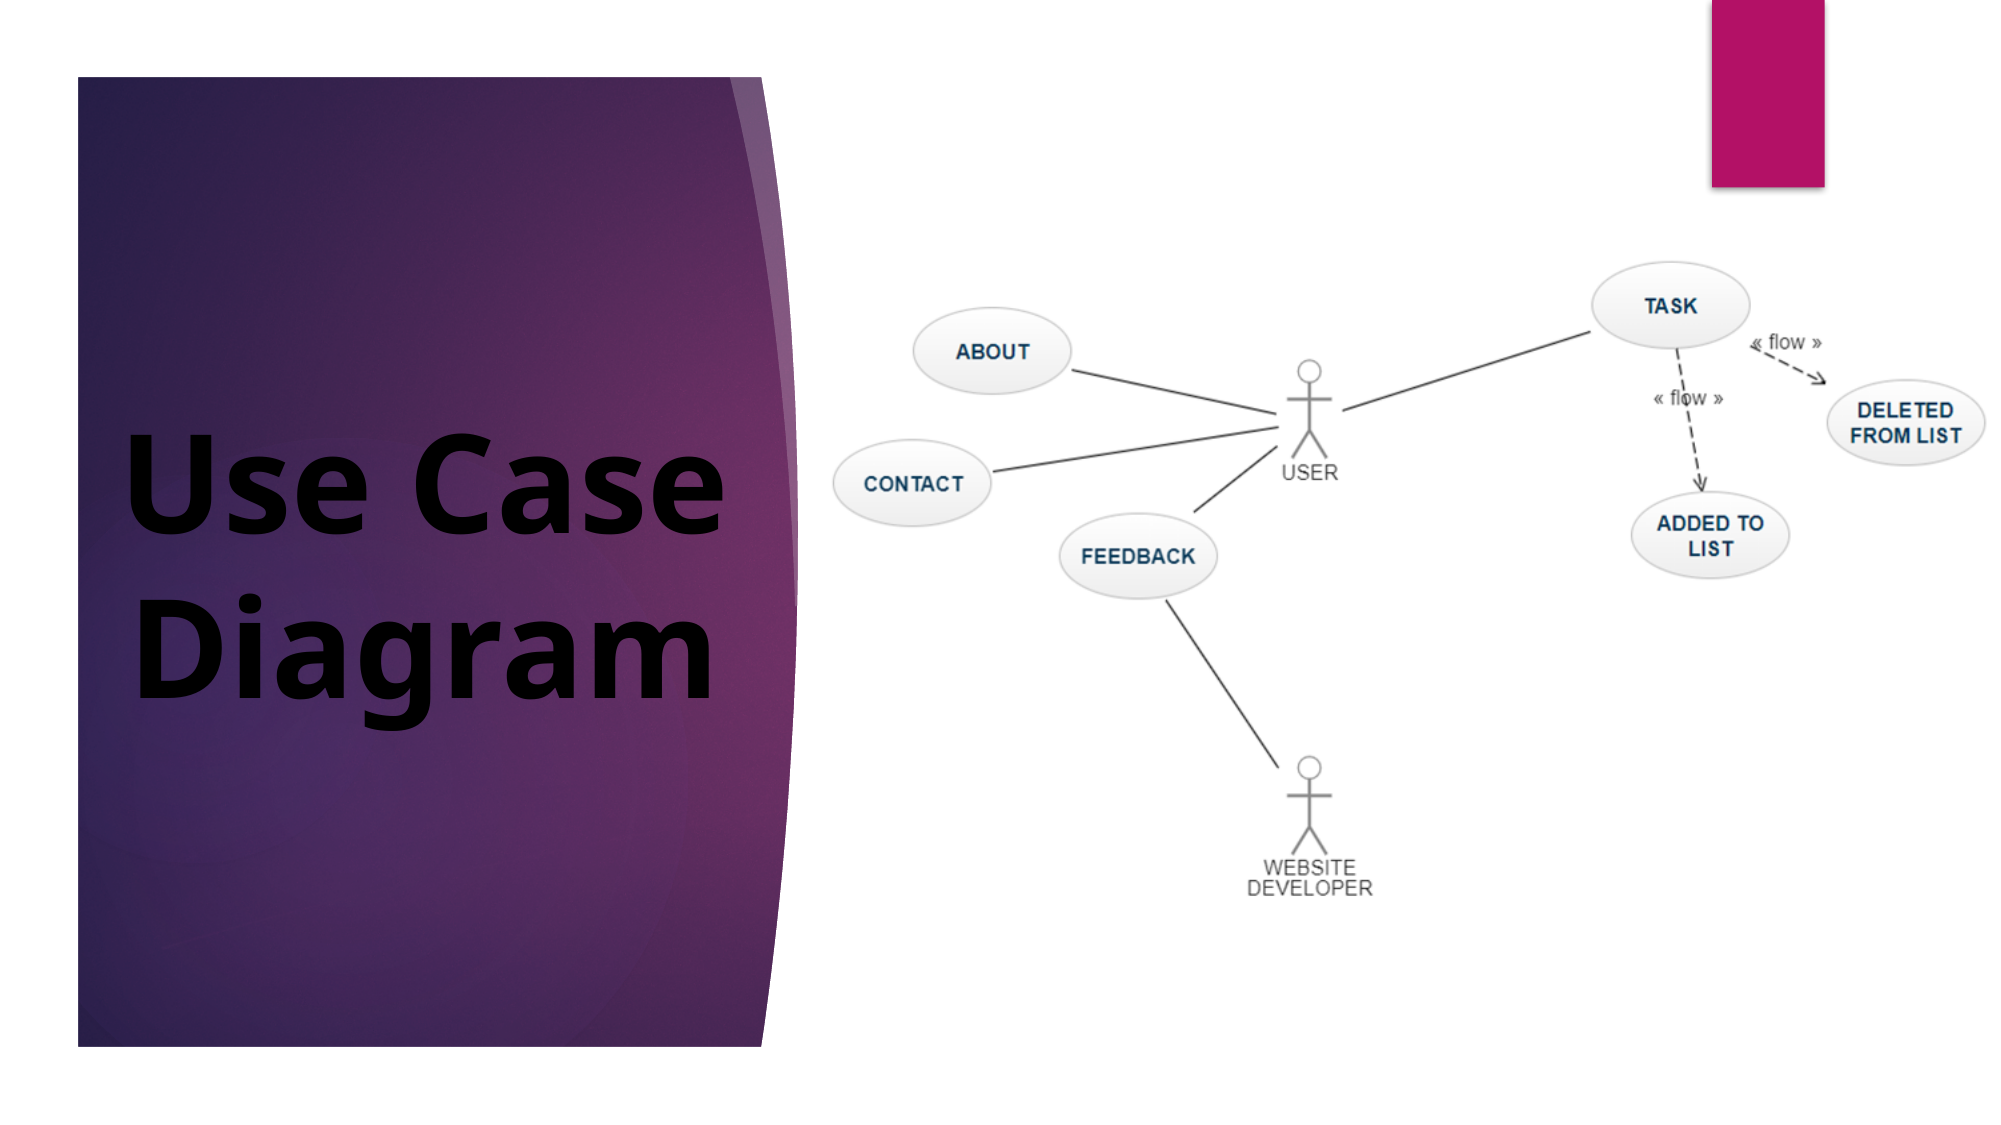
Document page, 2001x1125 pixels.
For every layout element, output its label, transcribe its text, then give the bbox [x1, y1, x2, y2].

picture [827, 231, 1992, 911]
text_box Use Case Diagram [0, 388, 821, 734]
